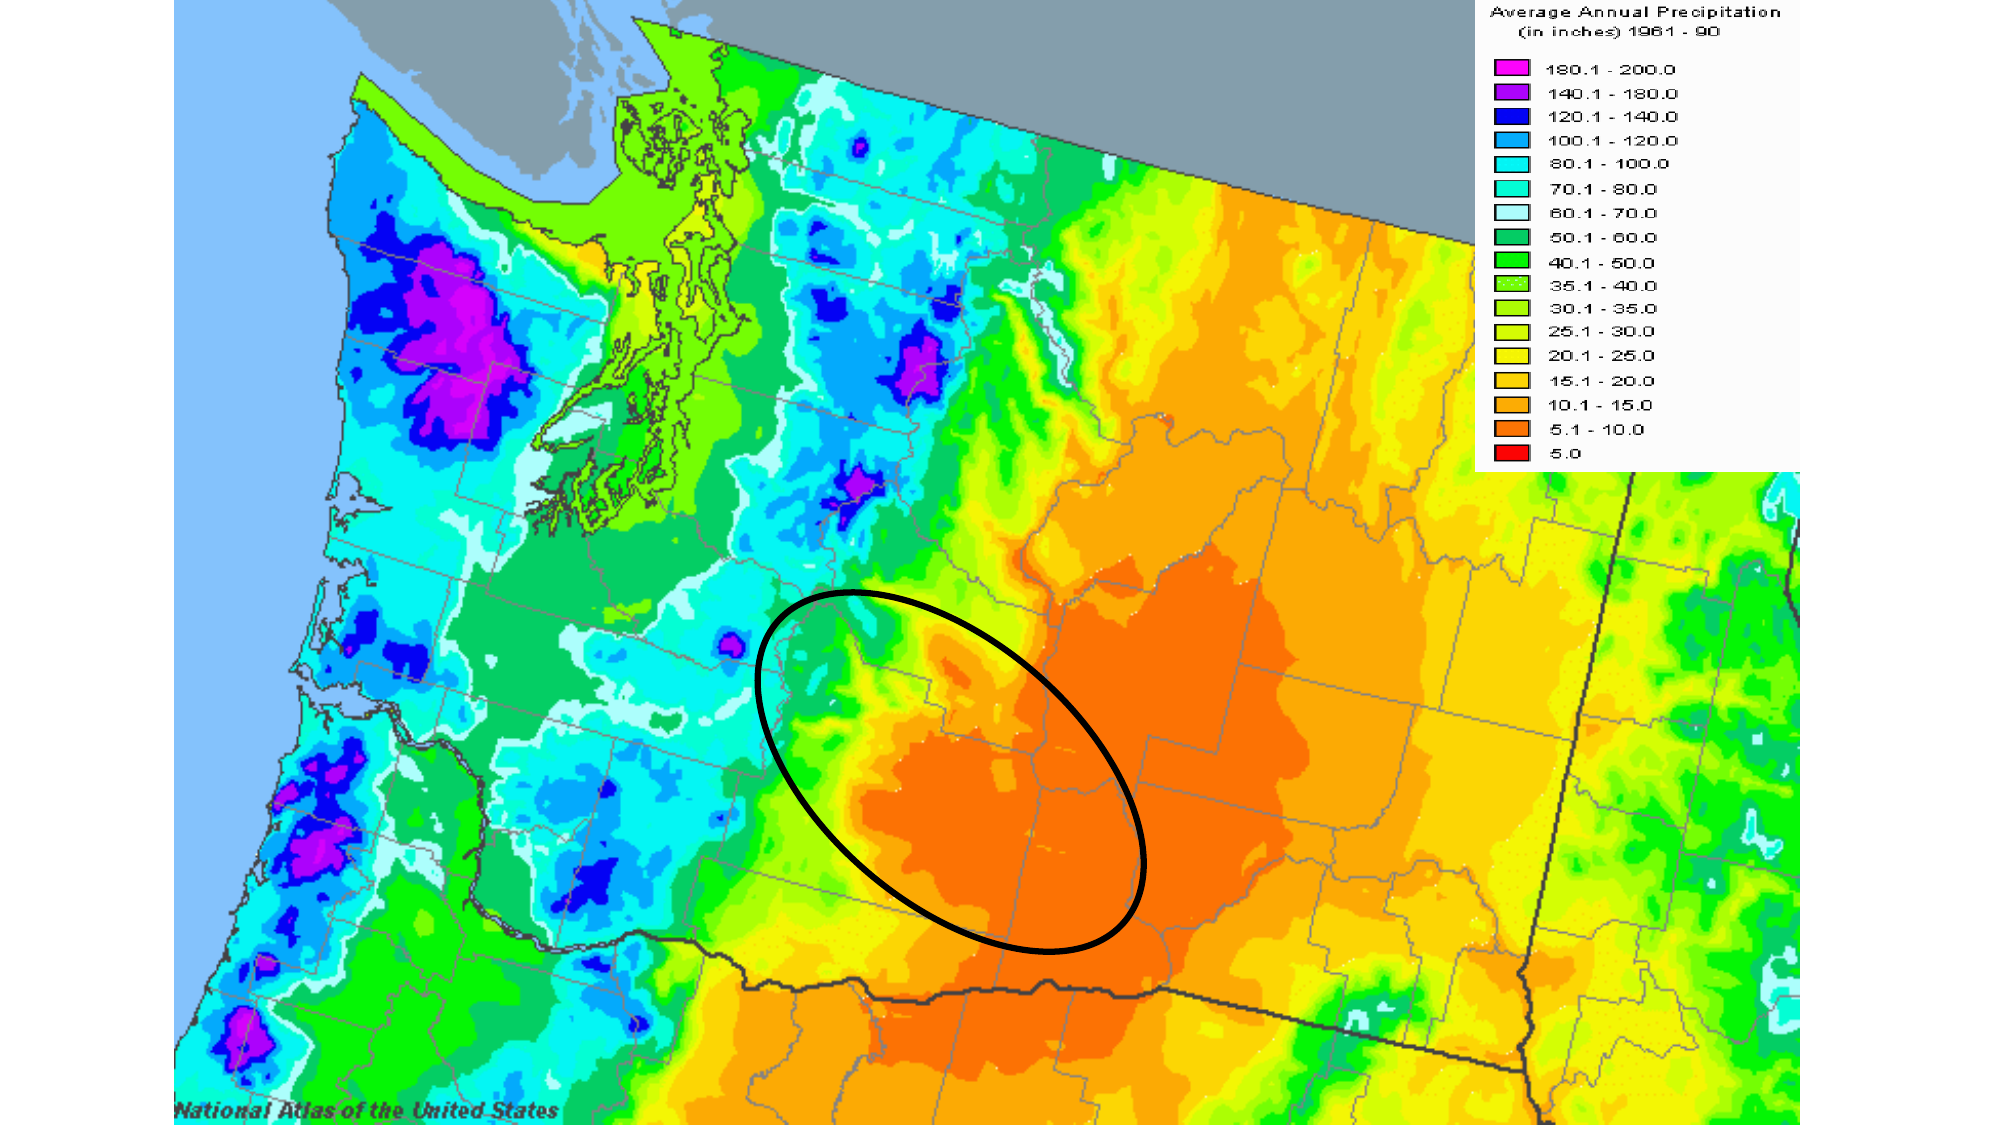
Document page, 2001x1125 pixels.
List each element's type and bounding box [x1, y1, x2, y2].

picture [174, 0, 1800, 1125]
